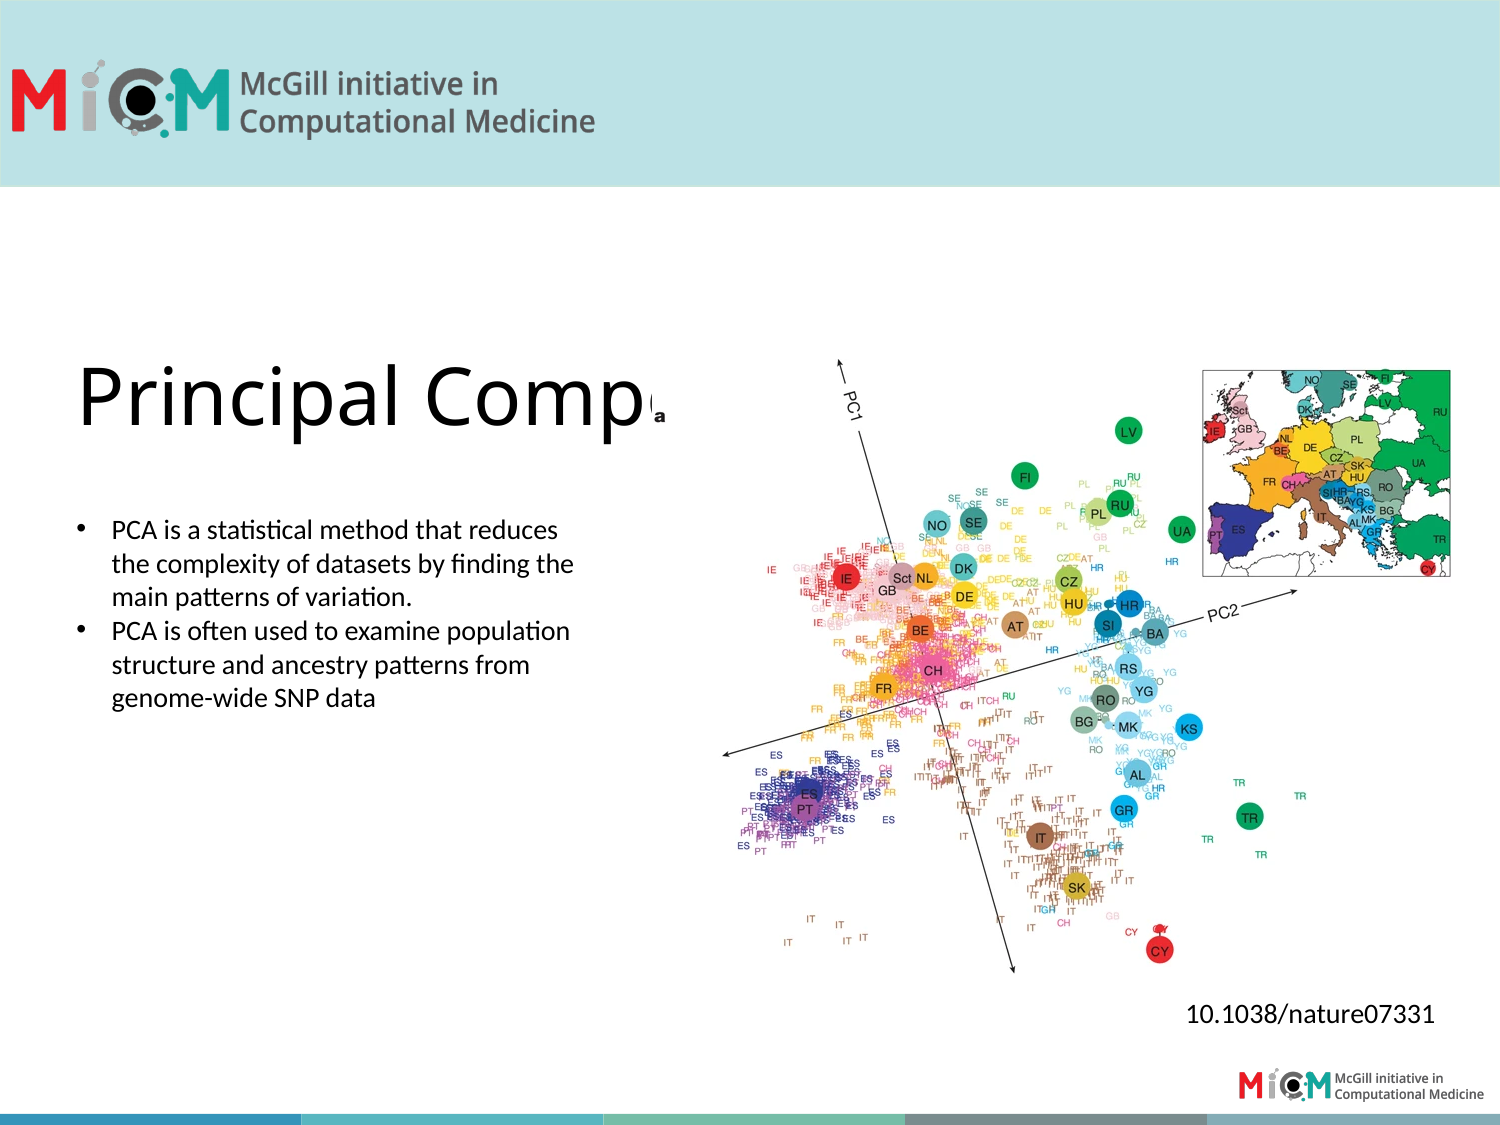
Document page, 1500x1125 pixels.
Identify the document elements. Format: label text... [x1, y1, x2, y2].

text_box PCA is a statistical method that reduces the complexity of datasets by finding the main patterns of variation. PCA is often used to examine population structure and ancestry patterns from genome-wide SNP data [61, 503, 605, 721]
picture [0, 19, 634, 187]
title Principal Component Analysis (PCA) [61, 269, 1435, 450]
picture [651, 359, 1451, 982]
picture [1211, 1051, 1500, 1122]
text_box 10.1038/nature07331 [1170, 988, 1451, 1037]
